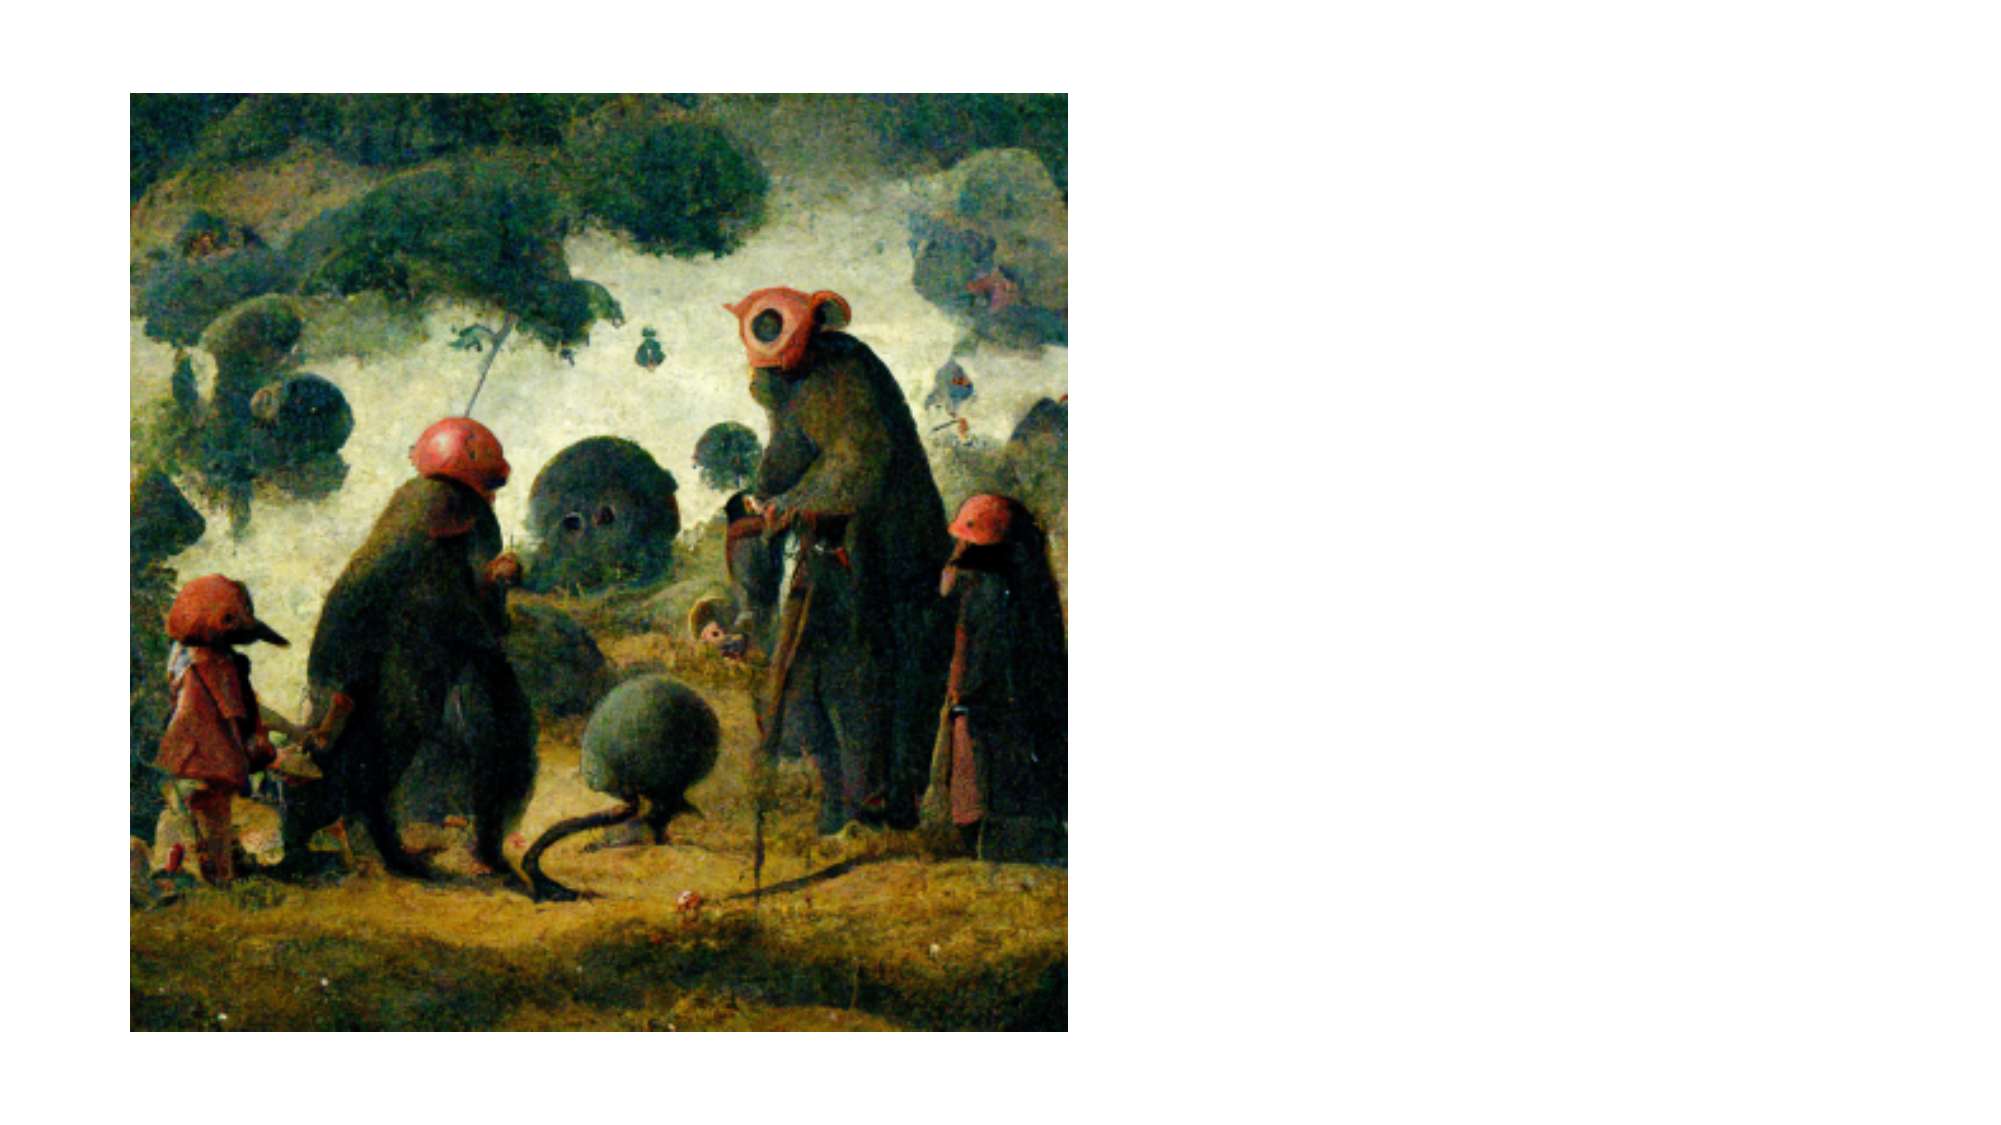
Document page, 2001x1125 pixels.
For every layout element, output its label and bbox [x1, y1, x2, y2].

picture [130, 93, 1068, 1032]
